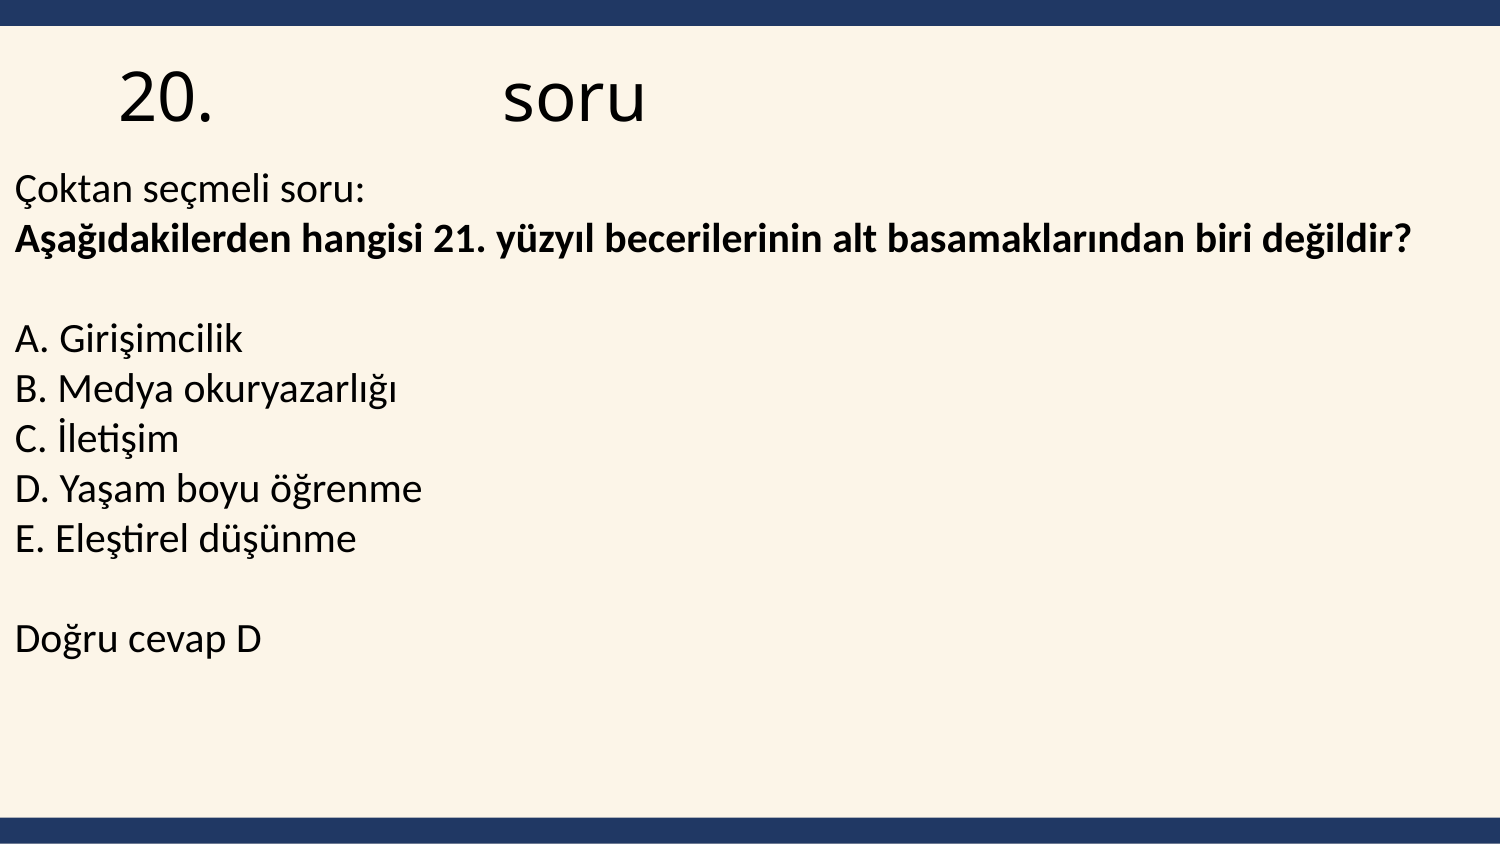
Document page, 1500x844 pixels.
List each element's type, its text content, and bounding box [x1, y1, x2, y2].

text_box Çoktan seçmeli soru: Aşağıdakilerden hangisi 21. yüzyıl becerilerinin alt basamaklarından biri değildir? A. Girişimcilik B. Medya okuryazarlığı C. İletişim D. Yaşam boyu öğrenme E. Eleştirel düşünme Doğru cevap D [0, 153, 1500, 669]
text_box [0, 817, 1500, 844]
title 20. soru [103, 44, 1397, 154]
text_box [0, 0, 1500, 27]
